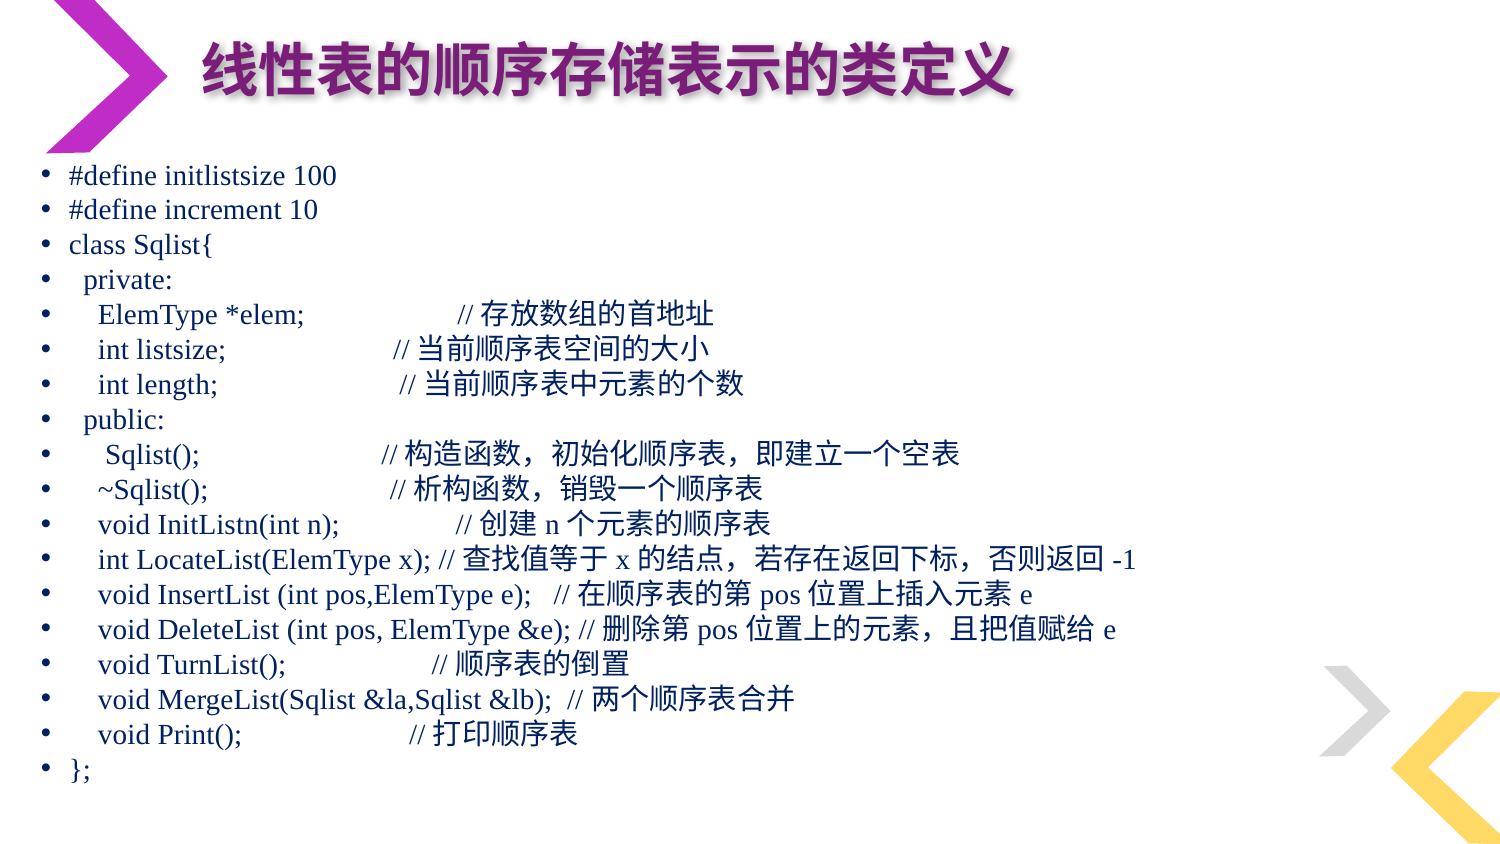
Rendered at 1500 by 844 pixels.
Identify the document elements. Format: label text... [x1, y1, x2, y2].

list 线性表的顺序存储表示的类定义 [188, 35, 1214, 111]
list #define initlistsize 100 #define increment 10 class Sqlist{ private: ElemType *elem; //存放数组的首地址 int listsize; //当前顺序表空间的大小 int length; //当前顺序表中元素的个数 public: Sqlist(); //构造函数，初始化顺序表，即建立一个空表 ~Sqlist(); //析构函数，销毁一个顺序表 void InitListn(int n); //创建n个元素的顺序表 int LocateList(ElemType x); //查找值等于x的结点，若存在返回下标，否则返回-1 void InsertList (int pos,ElemType e); //在顺序表的第pos位置上插入元素e void DeleteList (int pos, ElemType &e); //删除第pos位置上的元素，且把值赋给e void TurnList(); //顺序表的倒置 void MergeList(Sqlist &la,Sqlist &lb); //两个顺序表合并 void Print(); //打印顺序表 }; [29, 149, 1312, 726]
